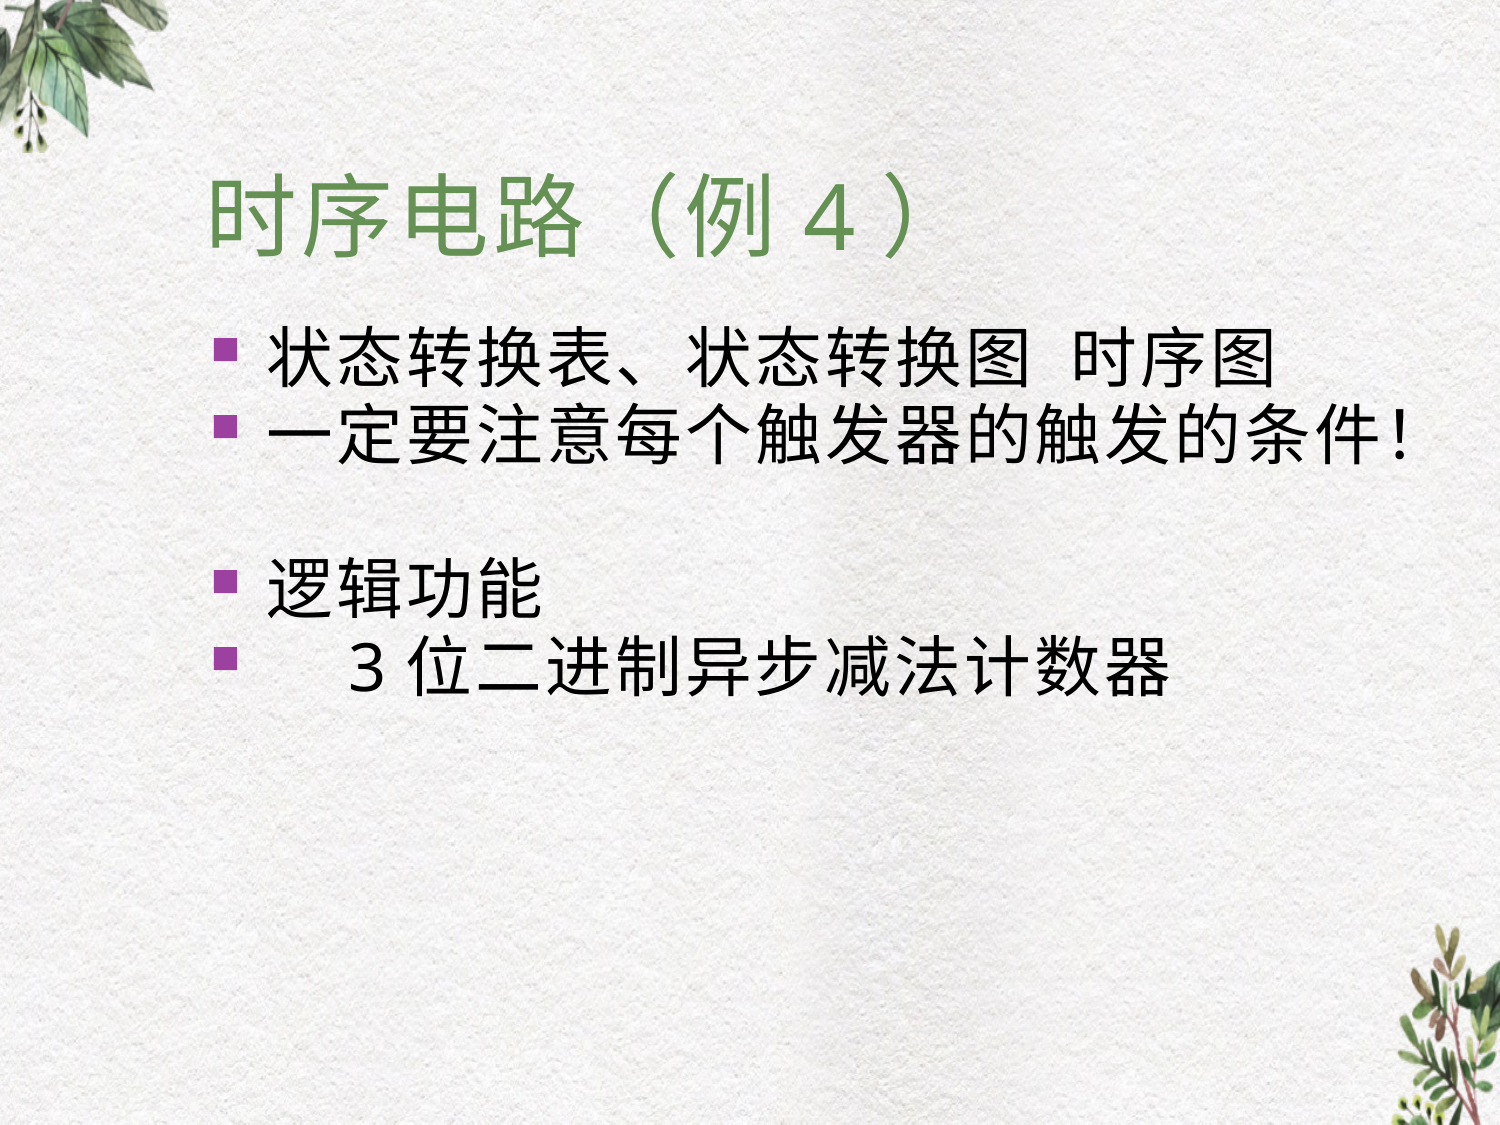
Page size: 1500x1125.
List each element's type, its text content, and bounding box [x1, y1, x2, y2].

list 状态转换表、状态转换图 时序图 一定要注意每个触发器的触发的条件！ 逻辑功能 3位二进制异步减法计数器 [193, 331, 1469, 888]
picture [0, 0, 1500, 1125]
title 时序电路（例4） [188, 35, 1468, 275]
